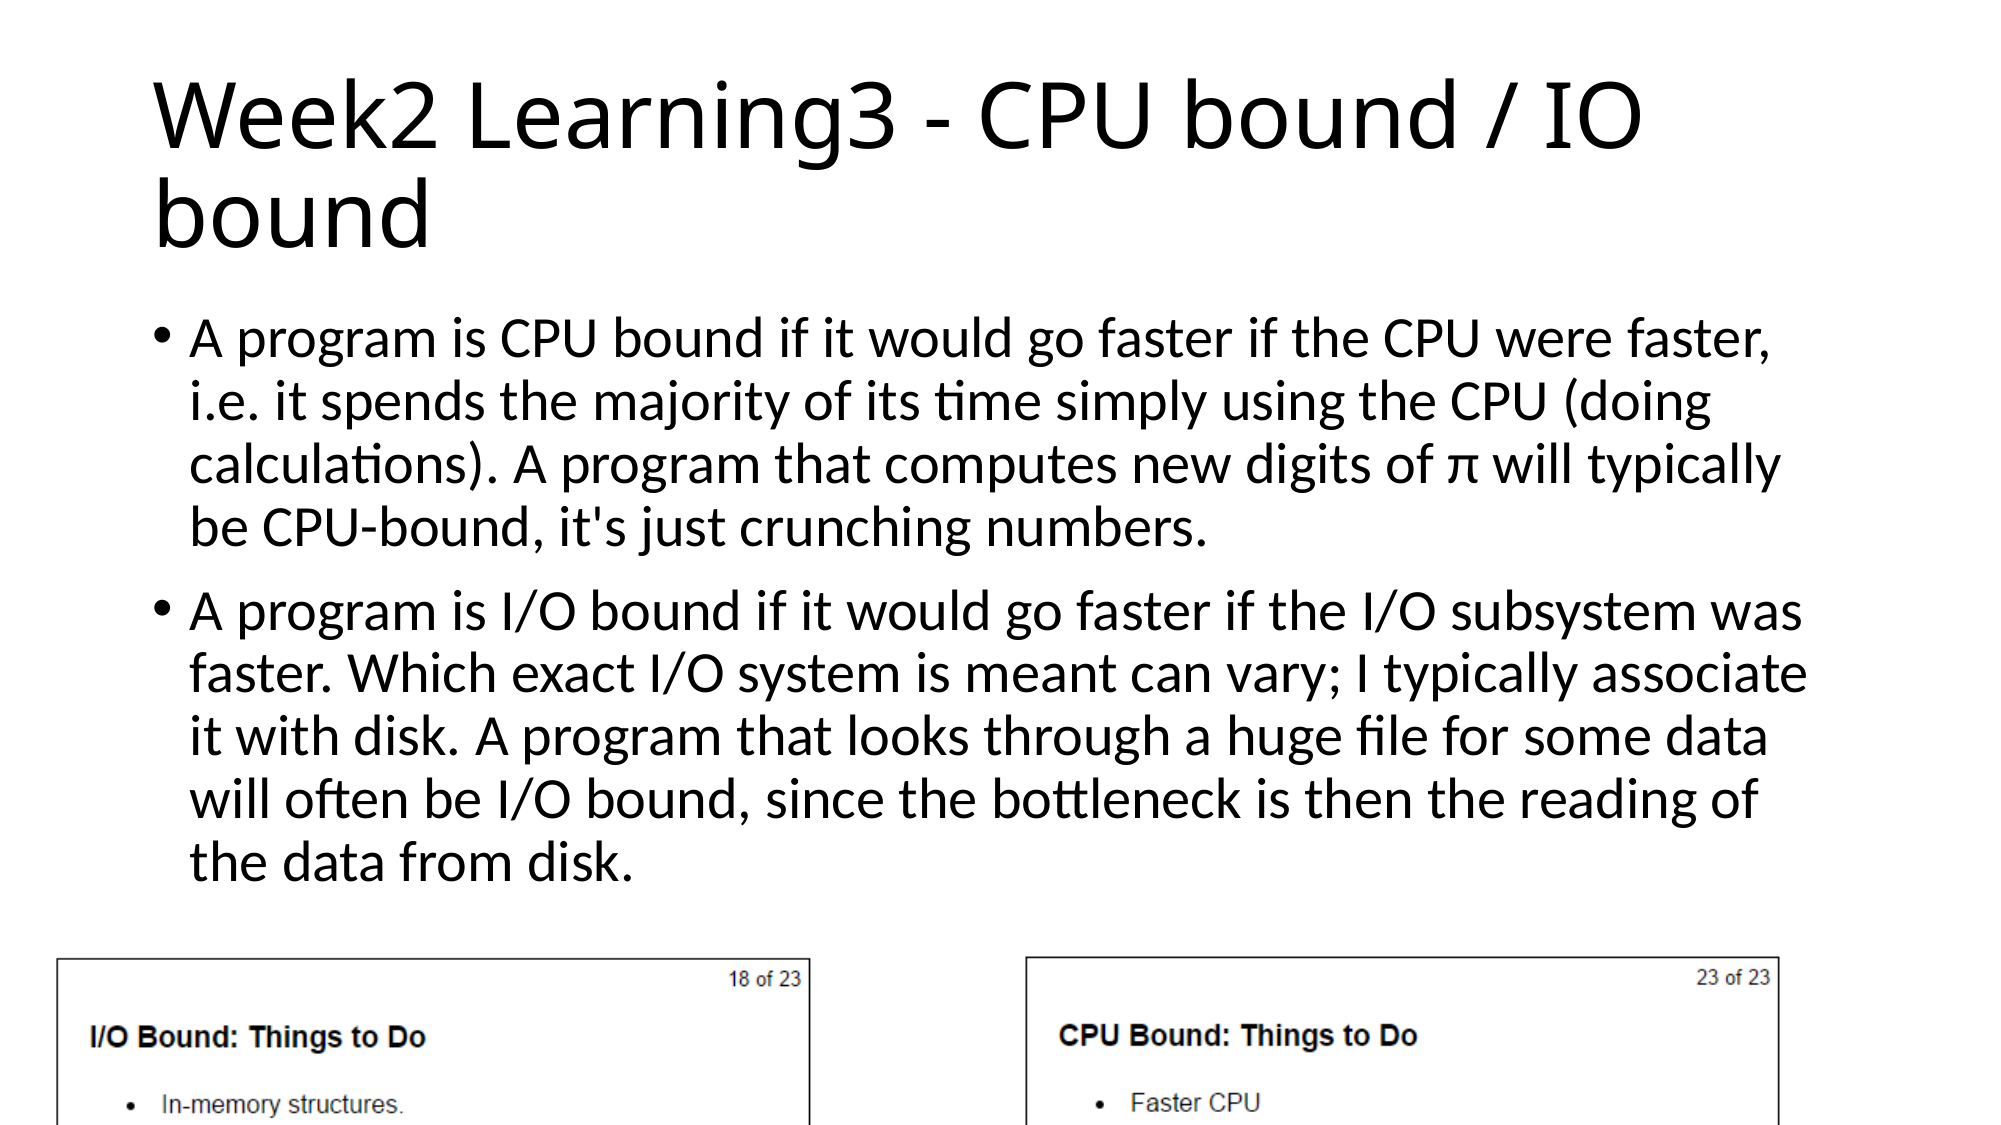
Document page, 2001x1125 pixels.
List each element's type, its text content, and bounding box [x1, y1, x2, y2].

title Week2 Learning3 - CPU bound / IO bound [137, 59, 1863, 278]
list A program is CPU bound if it would go faster if the CPU were faster, i.e. it spends the majority of its time simply using the CPU (doing calculations). A program that computes new digits of π will typically be CPU-bound, it's just crunching numbers. A program is I/O bound if it would go faster if the I/O subsystem was faster. Which exact I/O system is meant can vary; I typically associate it with disk. A program that looks through a huge file for some data will often be I/O bound, since the bottleneck is then the reading of the data from disk. [137, 299, 1863, 1014]
picture [1018, 949, 1786, 1125]
picture [51, 949, 820, 1125]
